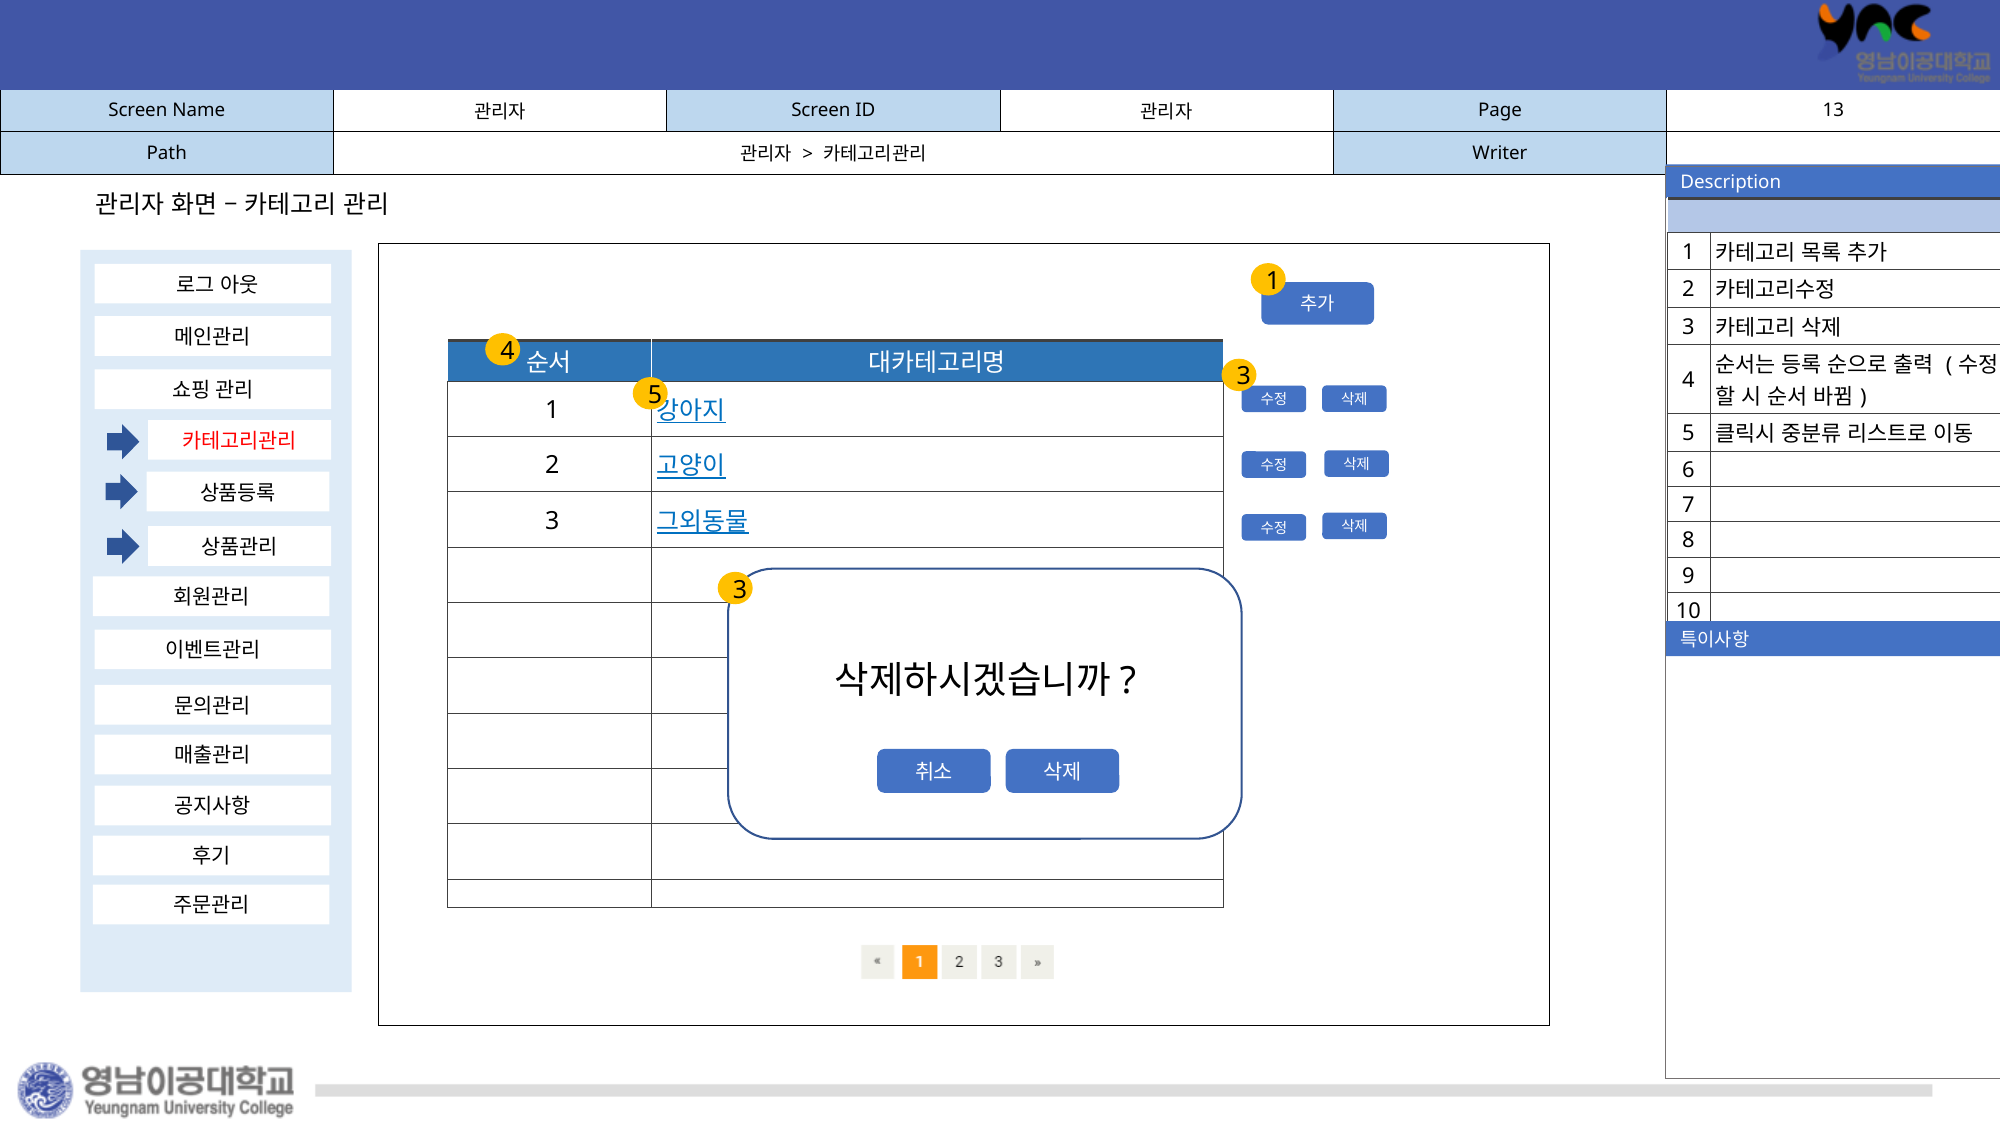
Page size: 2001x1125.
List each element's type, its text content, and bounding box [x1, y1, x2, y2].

table_cell 1 [448, 382, 651, 436]
table_cell [652, 880, 1223, 907]
text_box 3 [1220, 357, 1258, 393]
table_cell 3 [448, 492, 651, 547]
table_cell [448, 769, 651, 823]
text_box 5 [631, 376, 669, 411]
table_header Screen Name [1, 90, 333, 131]
table_cell [652, 714, 717, 768]
text_box [1666, 165, 2000, 1058]
table_cell [652, 548, 1223, 602]
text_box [80, 249, 352, 993]
table_header 순서 [448, 342, 651, 381]
text_box 1 [1249, 262, 1287, 297]
table_header 관리자 [1001, 90, 1333, 131]
table_header 대카테고리명 [652, 342, 1223, 381]
table_header Screen ID [667, 90, 1000, 131]
text_box 관리자 화면 – 카테고리 관리 [80, 181, 820, 227]
text_box 수정 [1240, 450, 1308, 479]
table_cell [652, 658, 717, 713]
table_cell [448, 714, 651, 768]
text_box [378, 242, 1551, 1026]
table_cell [448, 880, 651, 907]
table_cell 그외동물 [652, 492, 1223, 547]
text_box 수정 [1240, 384, 1308, 414]
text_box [717, 568, 1242, 839]
table_cell [448, 658, 651, 713]
table_cell 고양이 [652, 437, 1223, 491]
text_box 삭제 [1320, 384, 1388, 414]
table_cell [1667, 132, 2000, 163]
picture [1, 1058, 2000, 1125]
table_header 13 [1667, 90, 2000, 131]
table_cell Path [1, 132, 333, 174]
table_cell [652, 824, 1223, 879]
picture [0, 0, 2000, 90]
table_cell [448, 824, 651, 879]
text_box 수정 [1240, 513, 1308, 542]
table_cell [652, 603, 717, 657]
table_cell Writer [1334, 132, 1666, 174]
table_cell 관리자 > 카테고리관리 [334, 132, 1333, 174]
table_cell [448, 603, 651, 657]
text_box 삭제 [1323, 449, 1390, 478]
table_cell 2 [448, 437, 651, 491]
text_box 삭제 [1321, 511, 1388, 541]
table_cell [652, 769, 717, 823]
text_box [851, 934, 1077, 993]
table_cell 강아지 [652, 382, 1223, 436]
table_header 관리자 [334, 90, 666, 131]
text_box 4 [484, 332, 522, 367]
table_header Page [1334, 90, 1666, 131]
table_cell [448, 548, 651, 602]
text_box 추가 [1260, 281, 1376, 326]
